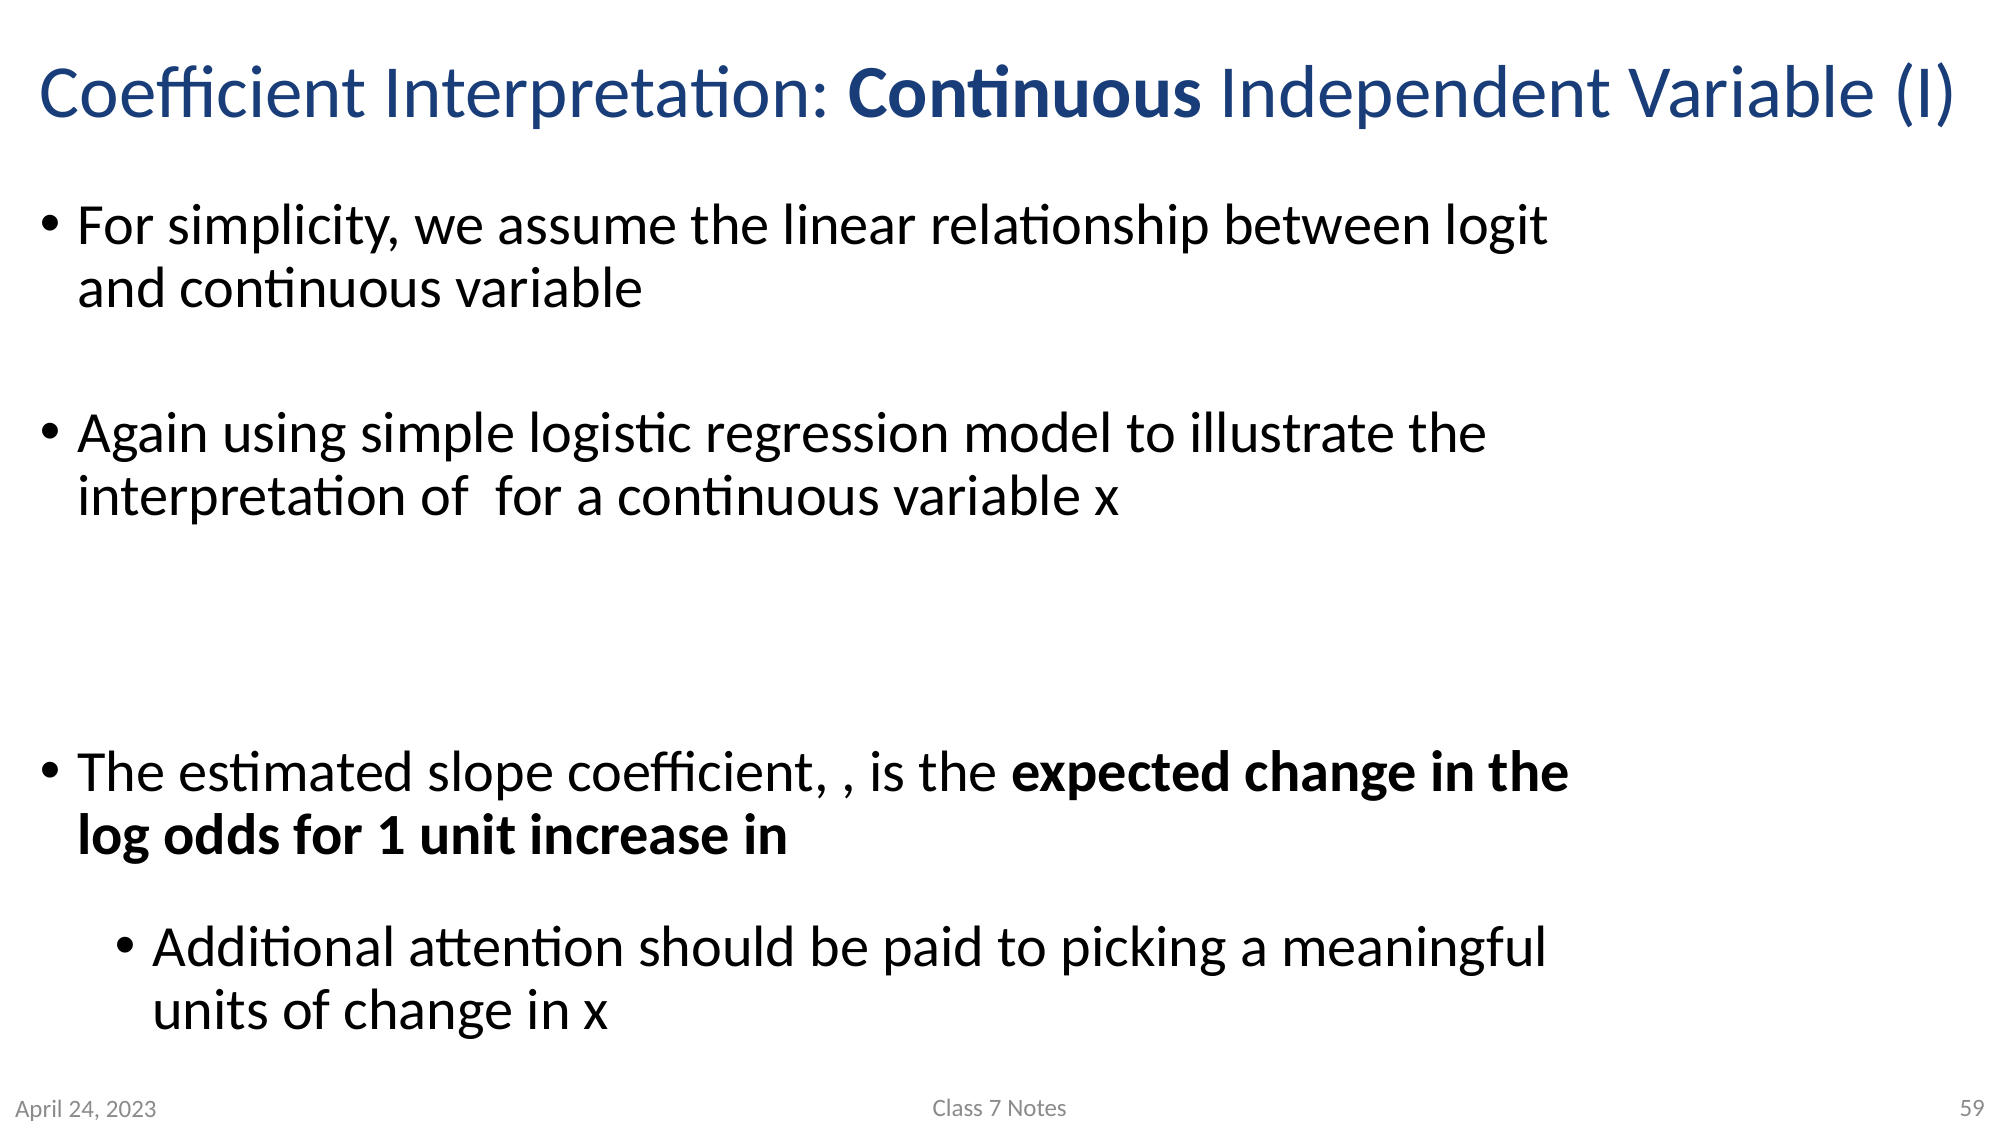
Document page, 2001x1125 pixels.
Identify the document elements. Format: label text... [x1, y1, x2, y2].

slide_number 59 [1550, 1087, 2000, 1125]
footer Class 7 Notes [662, 1087, 1338, 1125]
title Coefficient Interpretation: Continuous Independent Variable (I) [24, 24, 1975, 163]
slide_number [0, 1089, 450, 1125]
